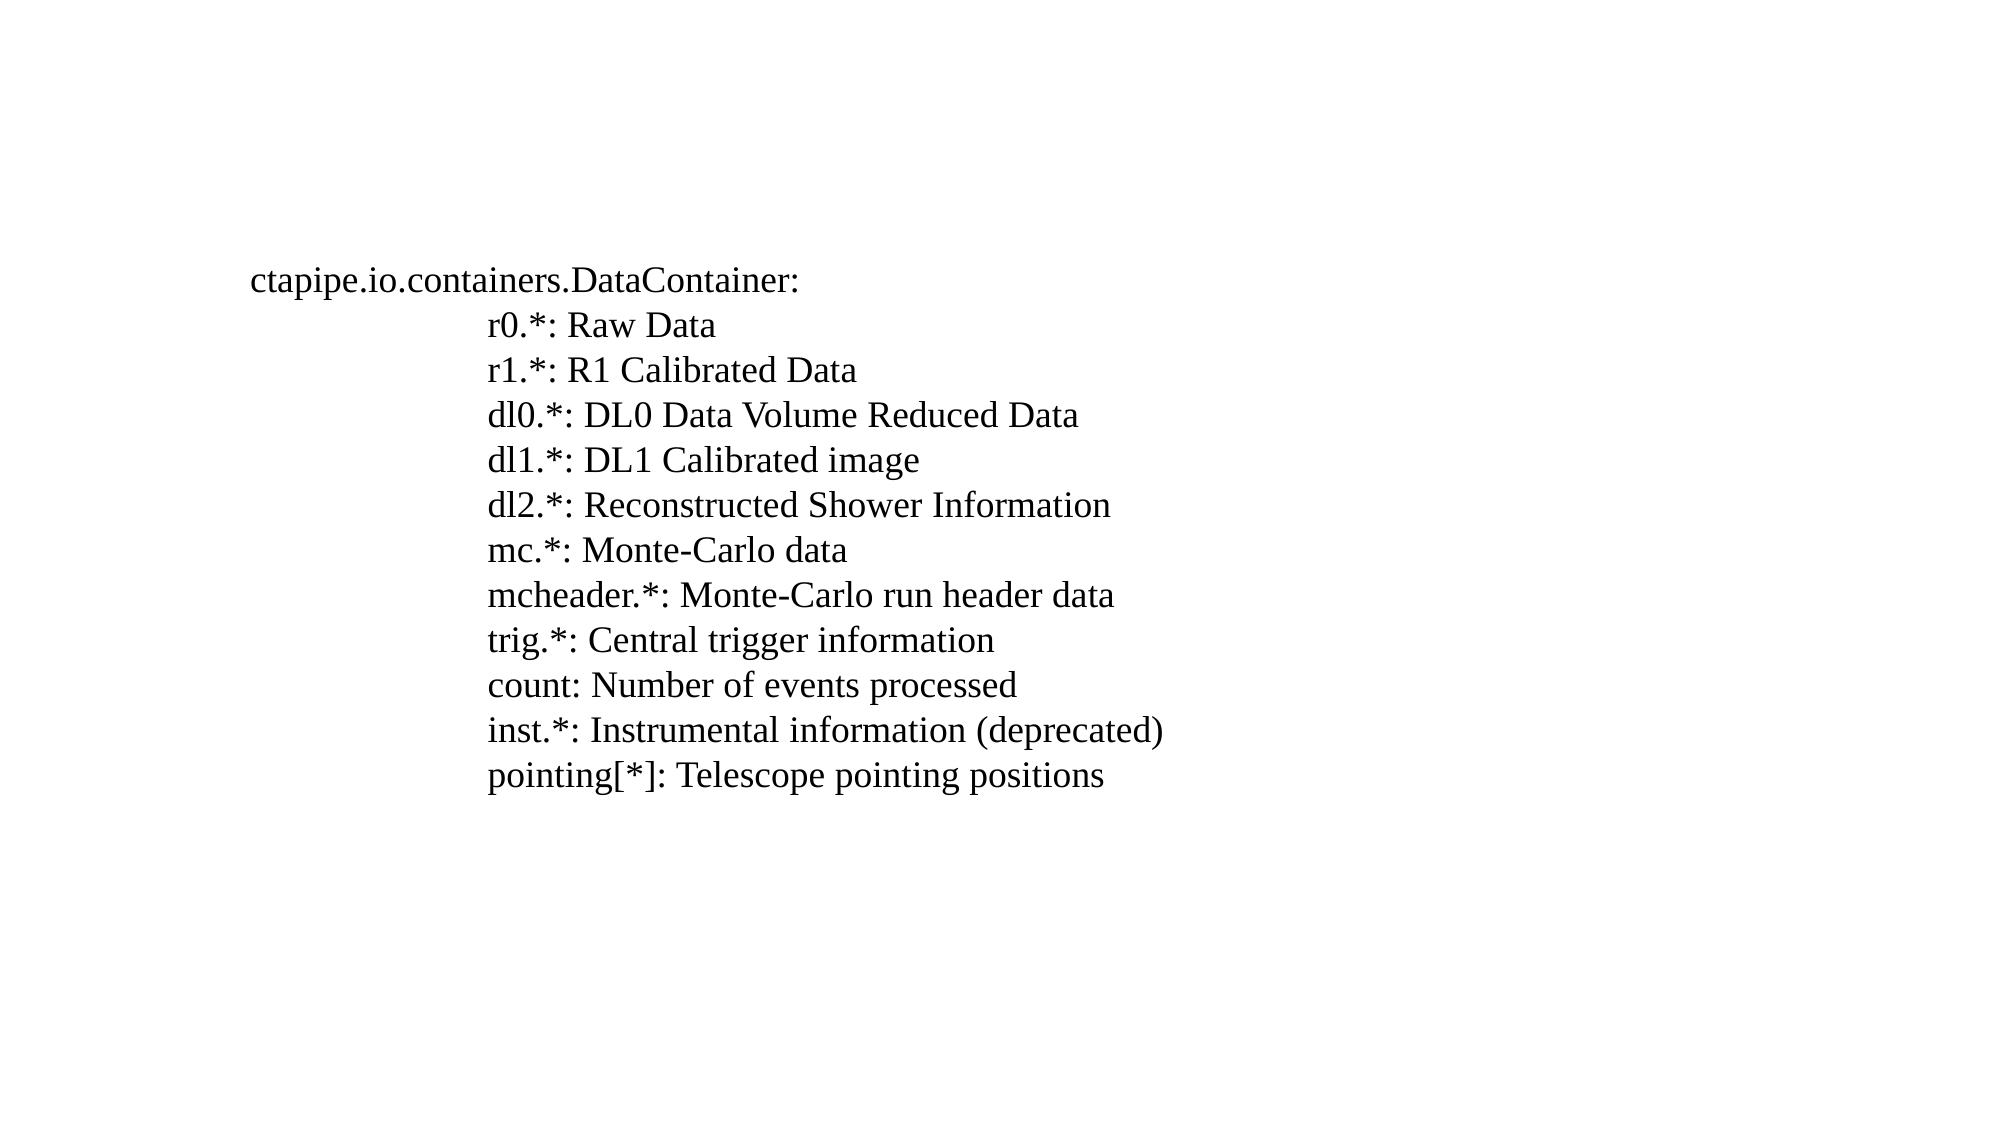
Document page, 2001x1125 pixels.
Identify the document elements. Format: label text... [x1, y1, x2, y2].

text_box ctapipe.io.containers.DataContainer: r0.*: Raw Data r1.*: R1 Calibrated Data dl0.*: DL0 Data Volume Reduced Data dl1.*: DL1 Calibrated image dl2.*: Reconstructed Shower Information mc.*: Monte-Carlo data mcheader.*: Monte-Carlo run header data trig.*: Central trigger information count: Number of events processed inst.*: Instrumental information (deprecated) pointing[*]: Telescope pointing positions [235, 247, 1191, 803]
